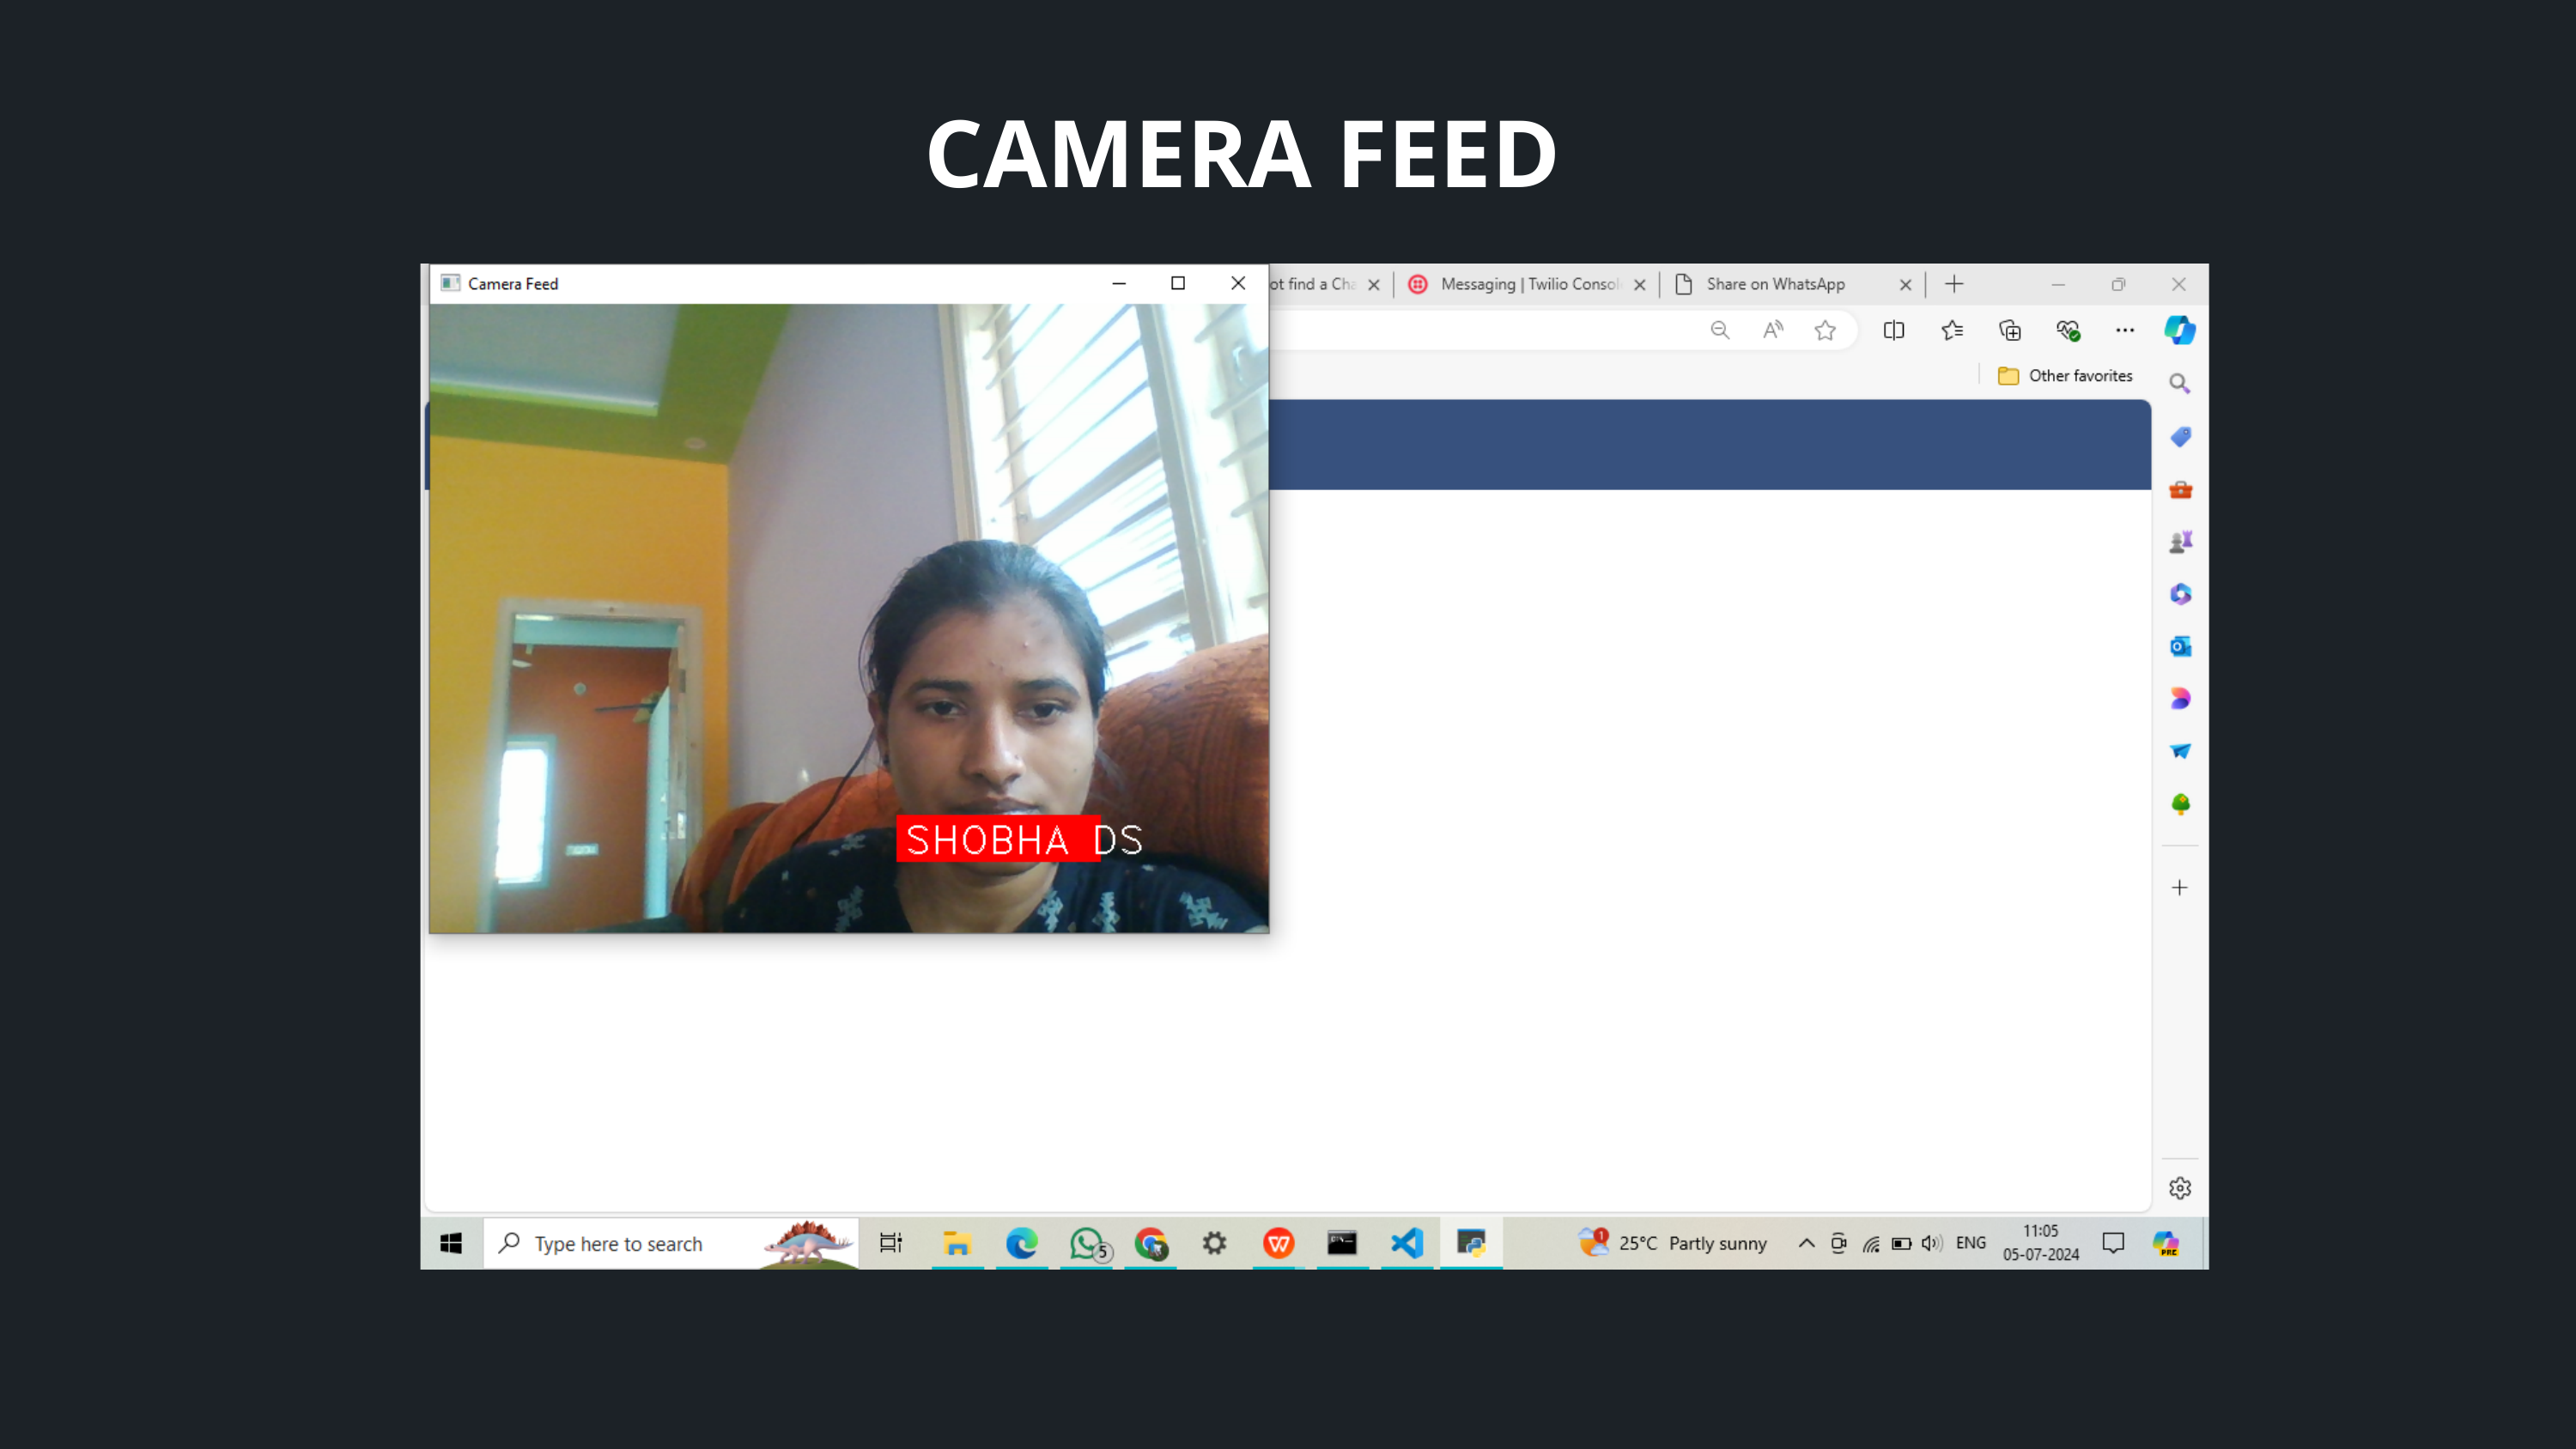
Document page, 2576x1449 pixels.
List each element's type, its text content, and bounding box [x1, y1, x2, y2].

text_box CAMERA FEED [348, 76, 2137, 206]
text_box [420, 264, 2209, 1270]
